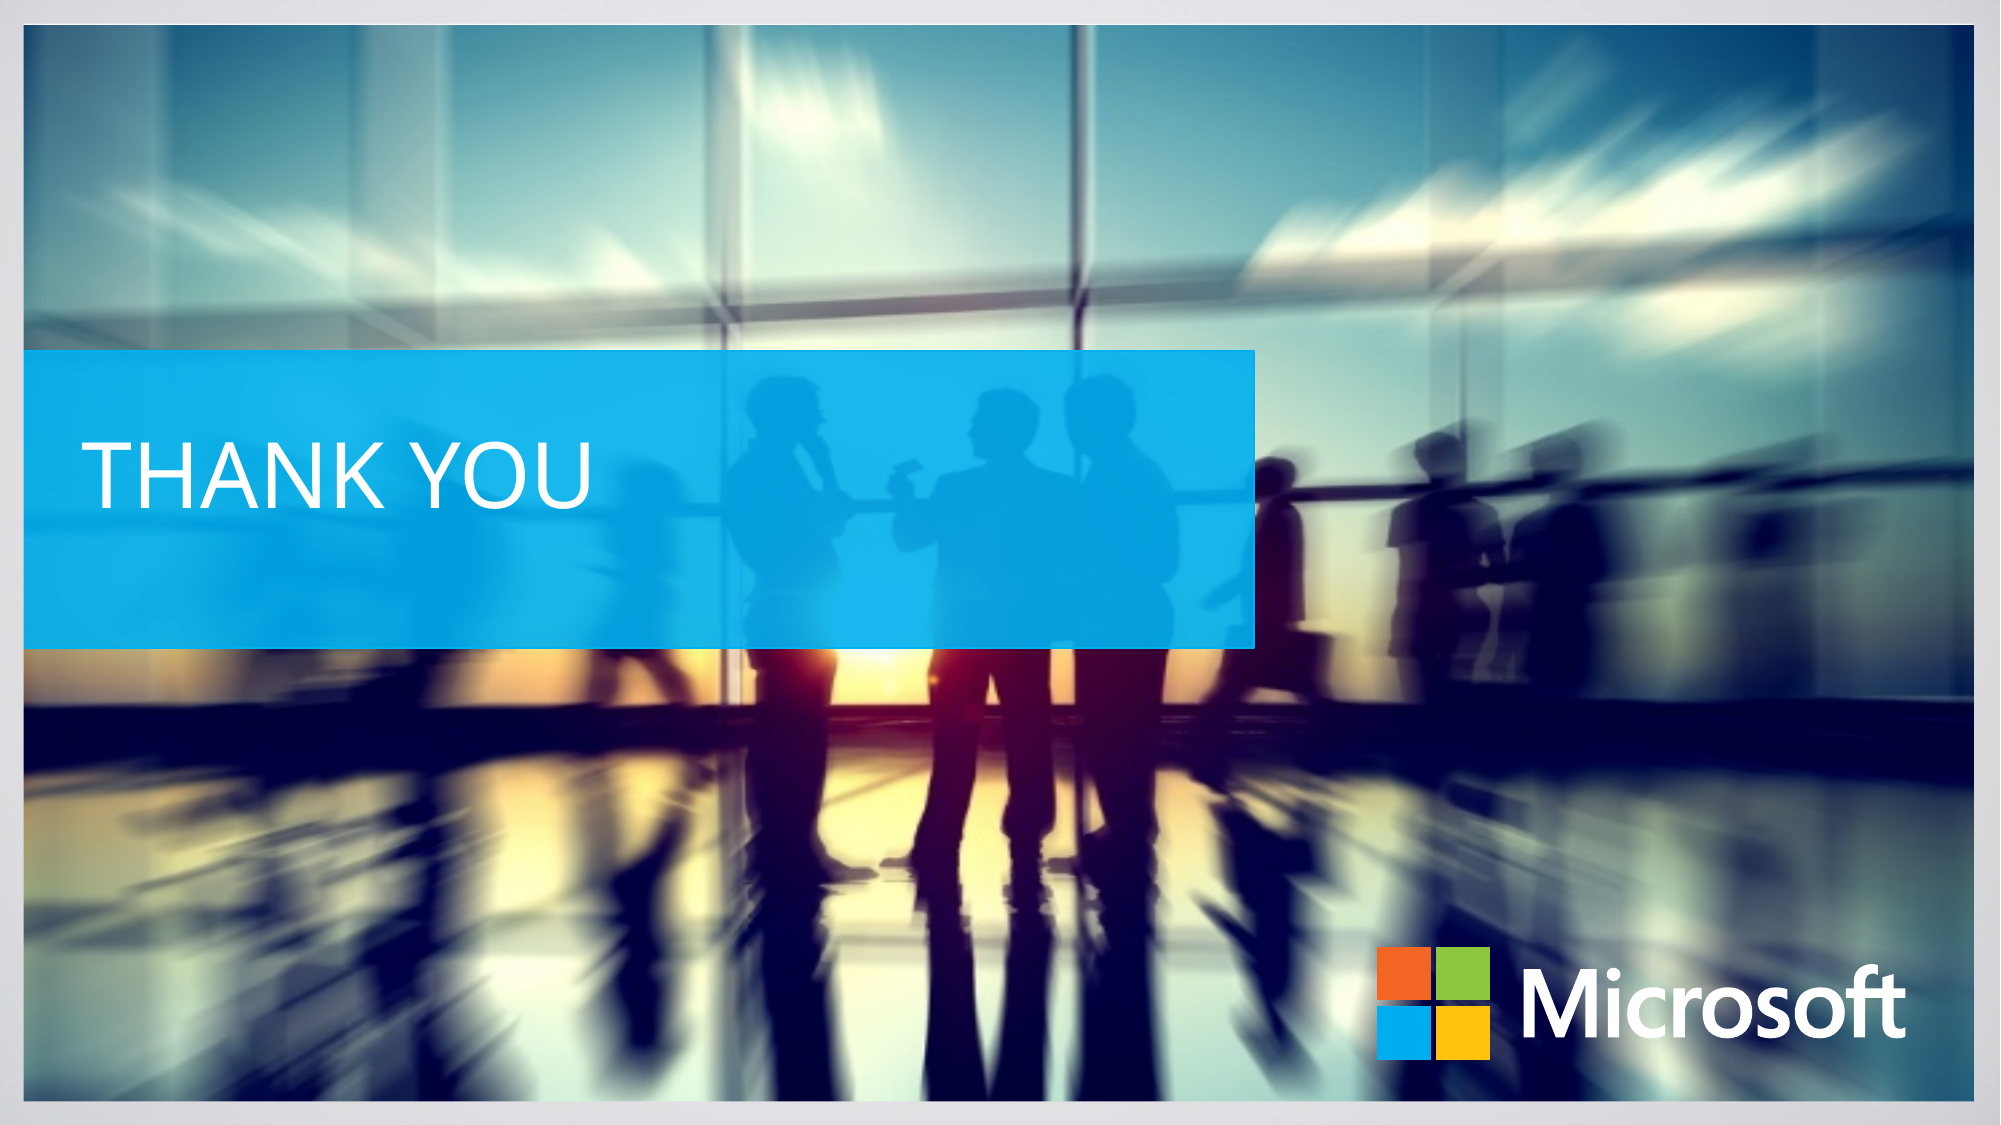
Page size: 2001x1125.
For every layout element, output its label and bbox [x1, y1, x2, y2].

text_box [0, 0, 2000, 1125]
picture [20, 24, 1984, 1110]
